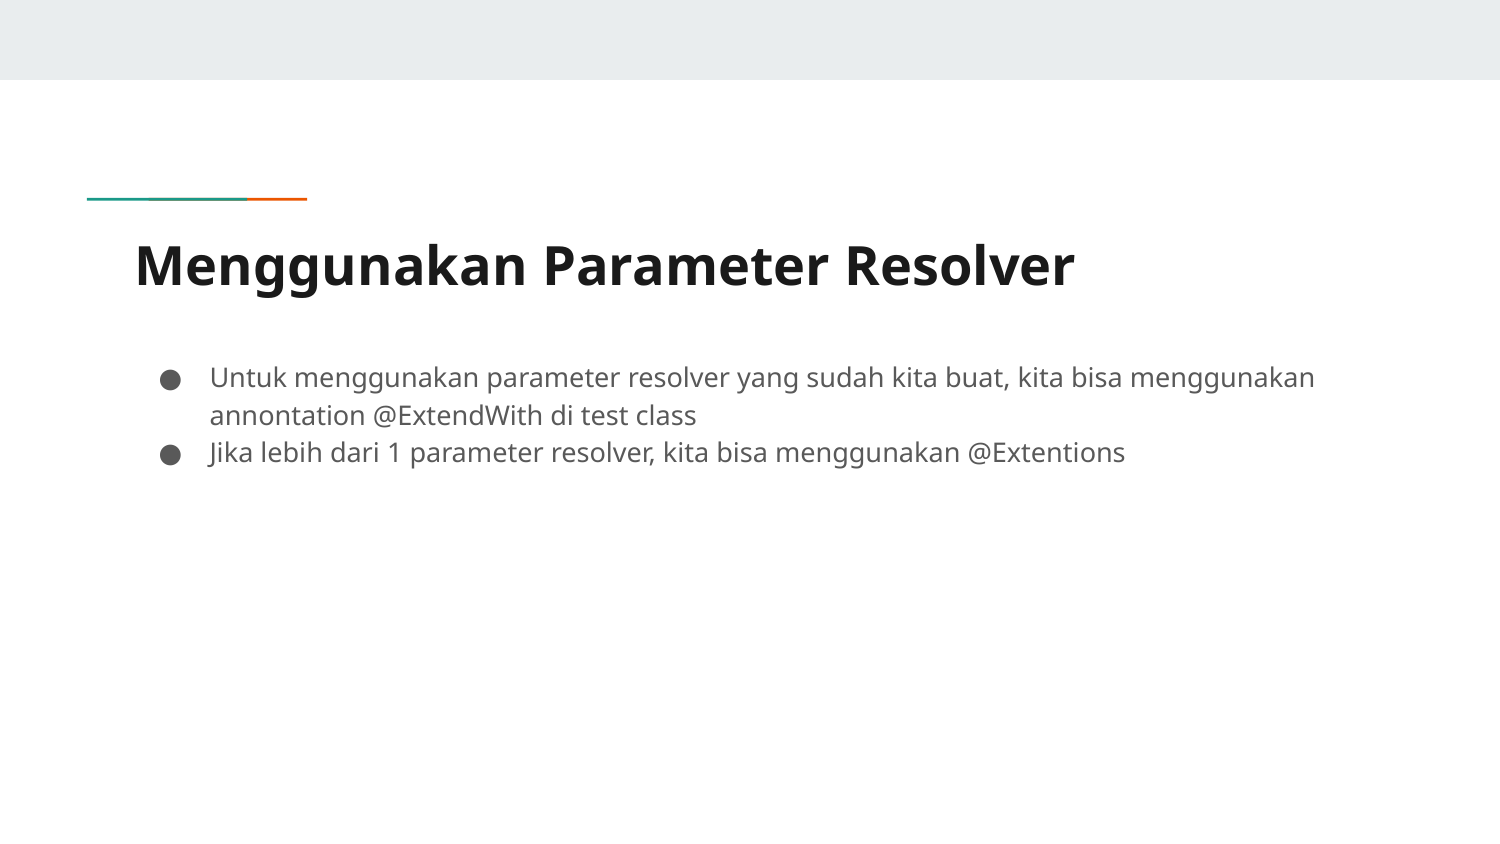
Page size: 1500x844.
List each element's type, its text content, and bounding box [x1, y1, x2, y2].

list Untuk menggunakan parameter resolver yang sudah kita buat, kita bisa menggunakan annontation @ExtendWith di test class Jika lebih dari 1 parameter resolver, kita bisa menggunakan @Extentions [119, 341, 1381, 712]
title Menggunakan Parameter Resolver [119, 216, 1381, 305]
